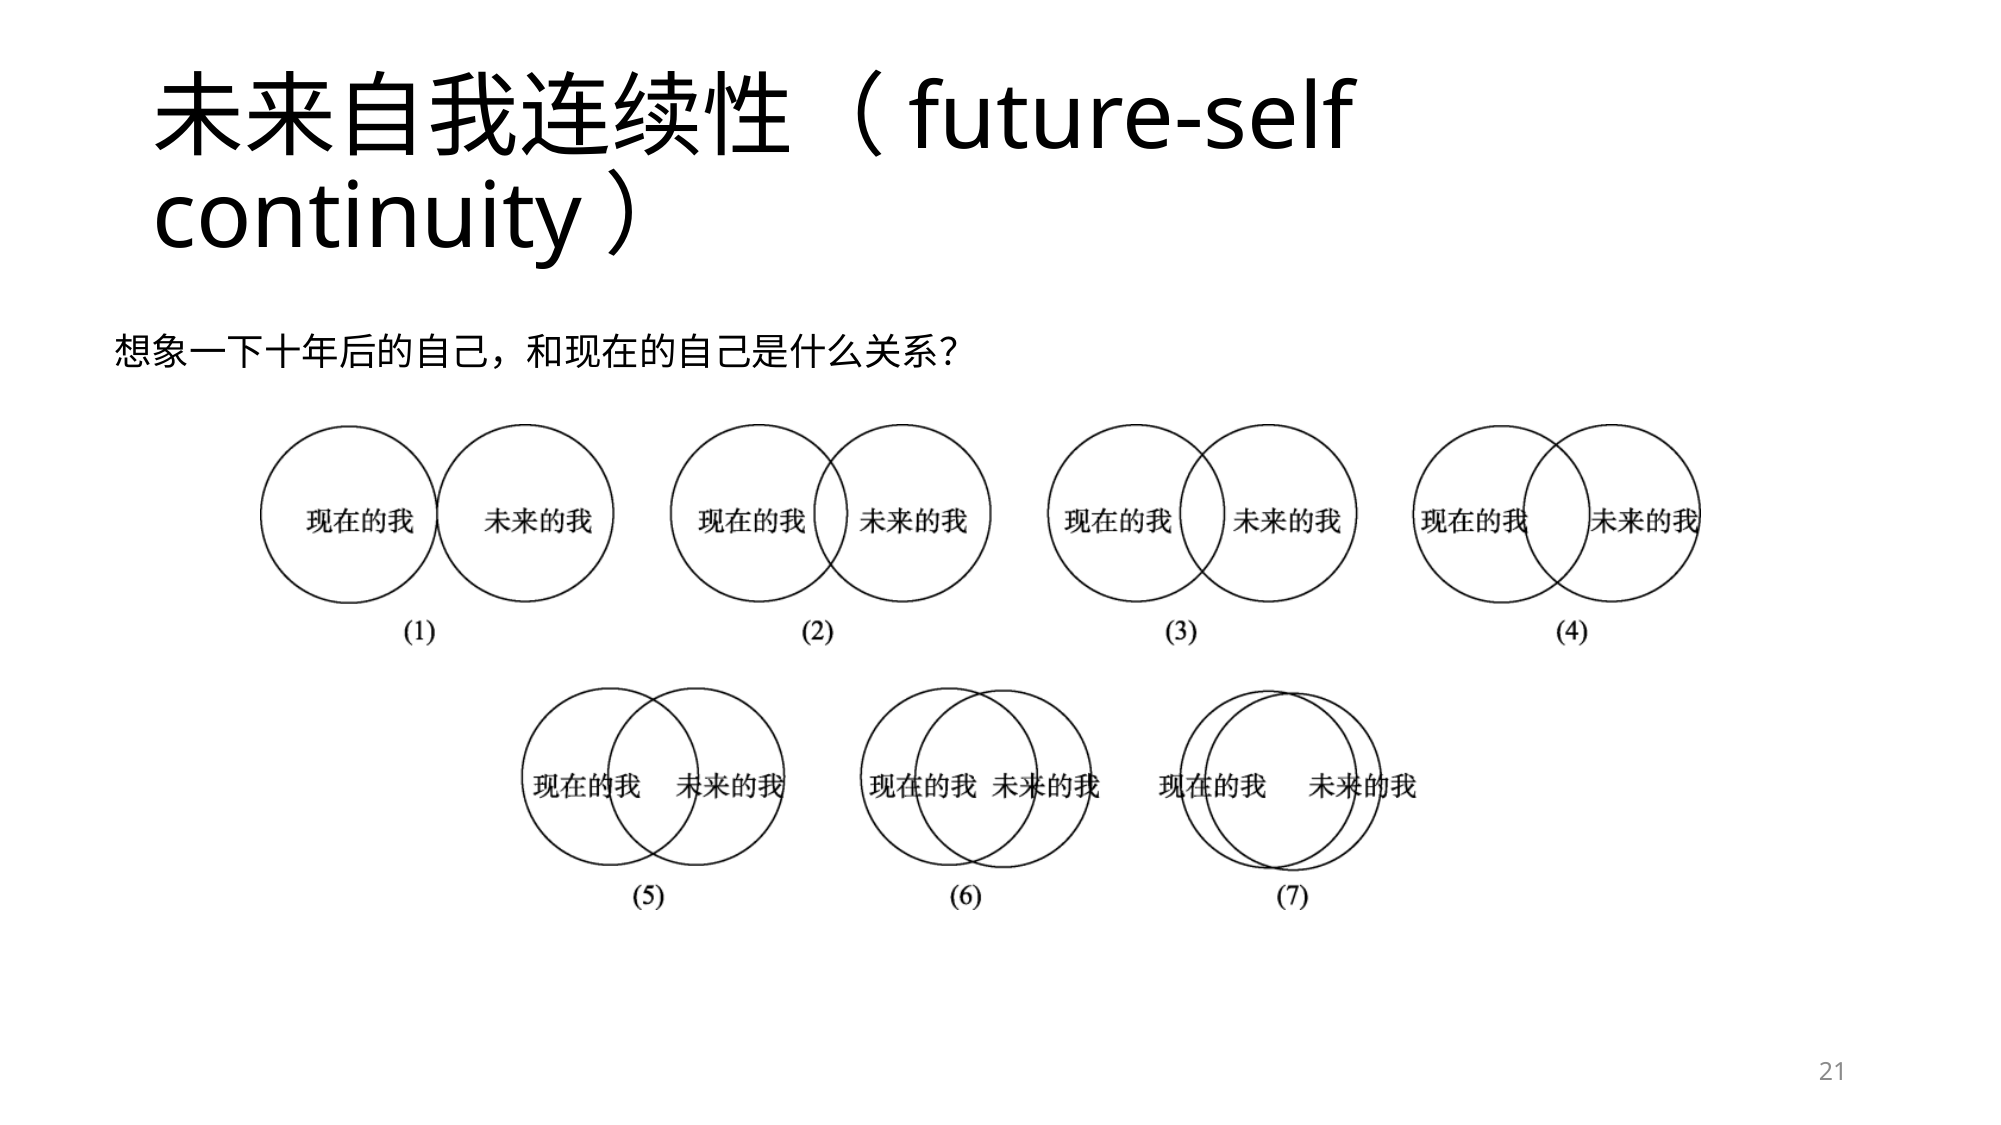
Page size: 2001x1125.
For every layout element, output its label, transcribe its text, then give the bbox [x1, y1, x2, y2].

slide_number 21 [1412, 1042, 1863, 1103]
text_box 想象一下十年后的自己，和现在的自己是什么关系？ [99, 320, 1299, 381]
title 未来自我连续性（future-self continuity） [137, 59, 1863, 278]
picture [260, 424, 1701, 910]
